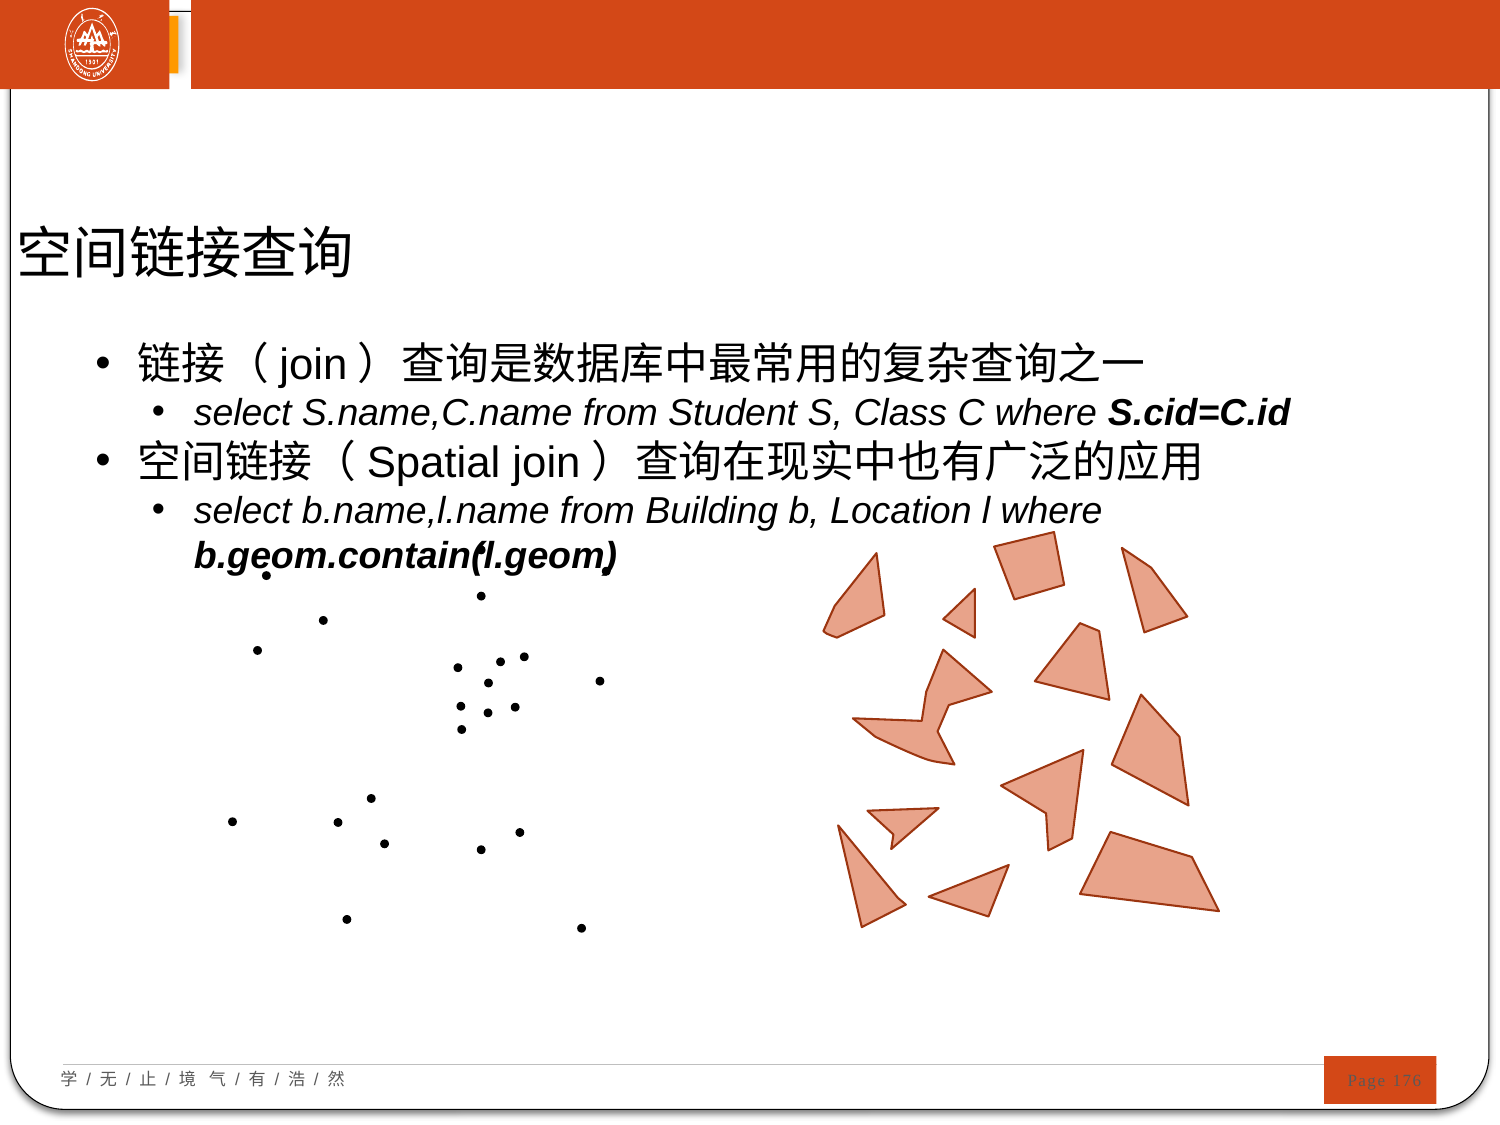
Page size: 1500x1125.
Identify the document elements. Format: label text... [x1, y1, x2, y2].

text_box 空间链接查询 [1, 209, 370, 292]
text_box 链接（join）查询是数据库中最常用的复杂查询之一 select S.name,C.name from Student S, Class C where S.cid=C.id 空间链接（Spatial join）查询在现实中也有广泛的应用 select b.name,l.name from Building b, Location l where b.geom.contain(l.geom) [80, 328, 1500, 584]
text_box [227, 545, 611, 933]
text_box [823, 531, 1220, 928]
slide_number Page 176 [1324, 1056, 1437, 1104]
